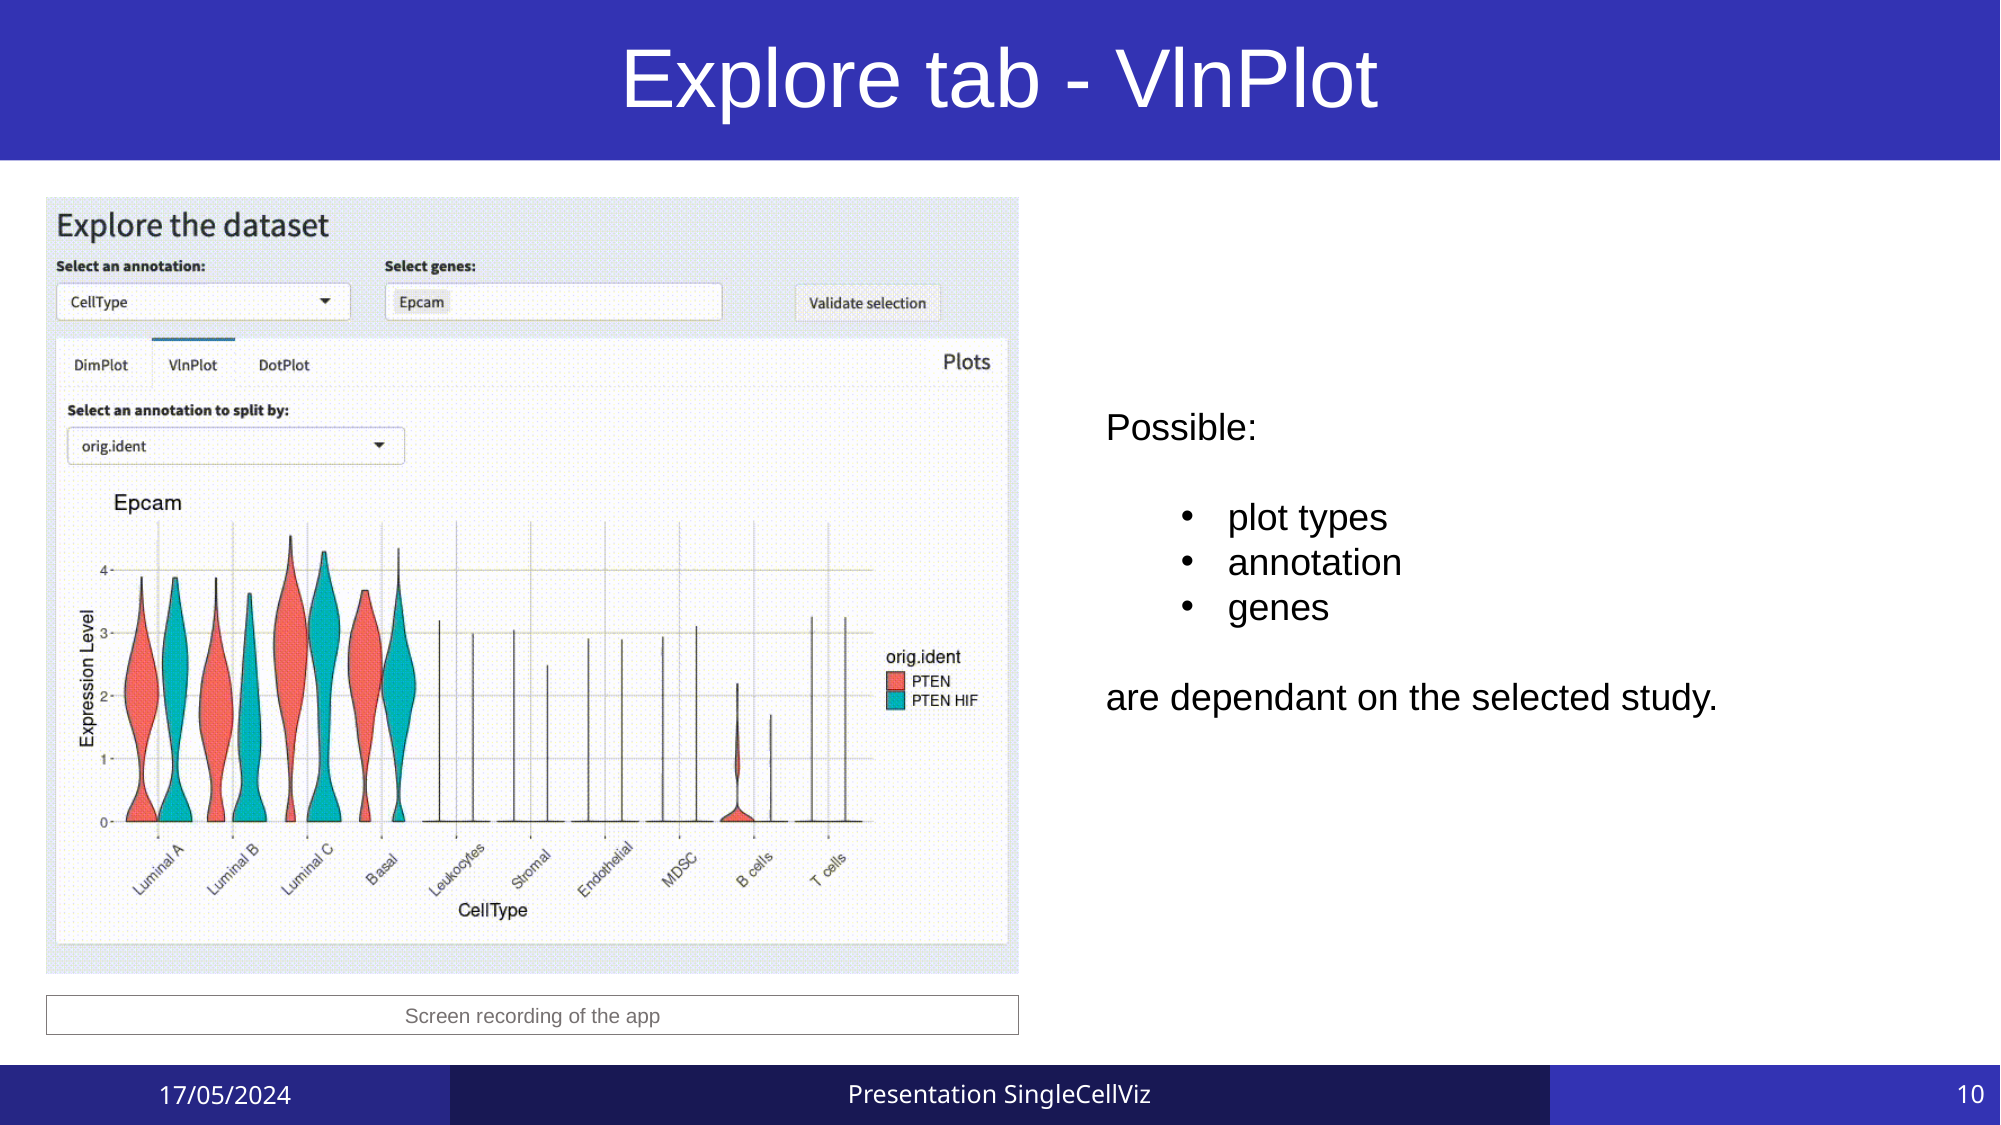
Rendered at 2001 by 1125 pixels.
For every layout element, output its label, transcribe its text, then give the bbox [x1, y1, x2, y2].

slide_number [0, 1065, 450, 1125]
text_box Screen recording of the app [46, 995, 1019, 1035]
title Explore tab - VlnPlot [0, 0, 2000, 161]
slide_number 10 [1550, 1065, 2000, 1125]
picture [46, 197, 1019, 974]
footer Presentation SingleCellViz [450, 1065, 1550, 1125]
text_box Possible: plot types annotation genes are dependant on the selected study. [1091, 395, 1757, 726]
